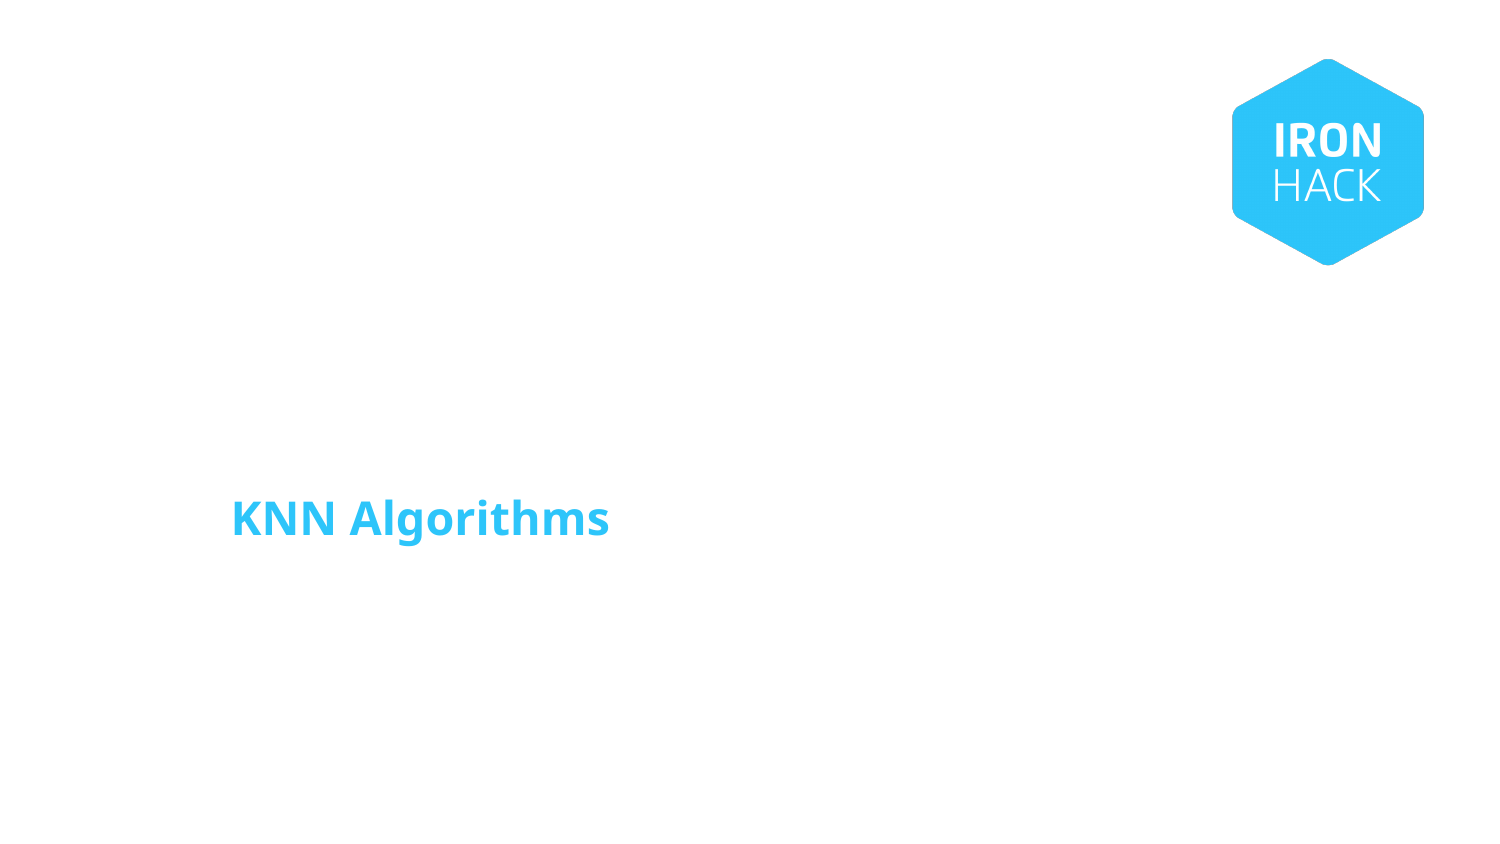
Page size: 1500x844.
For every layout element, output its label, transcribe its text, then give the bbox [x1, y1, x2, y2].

title KNN Algorithms [215, 470, 1500, 565]
picture [1191, 25, 1465, 299]
